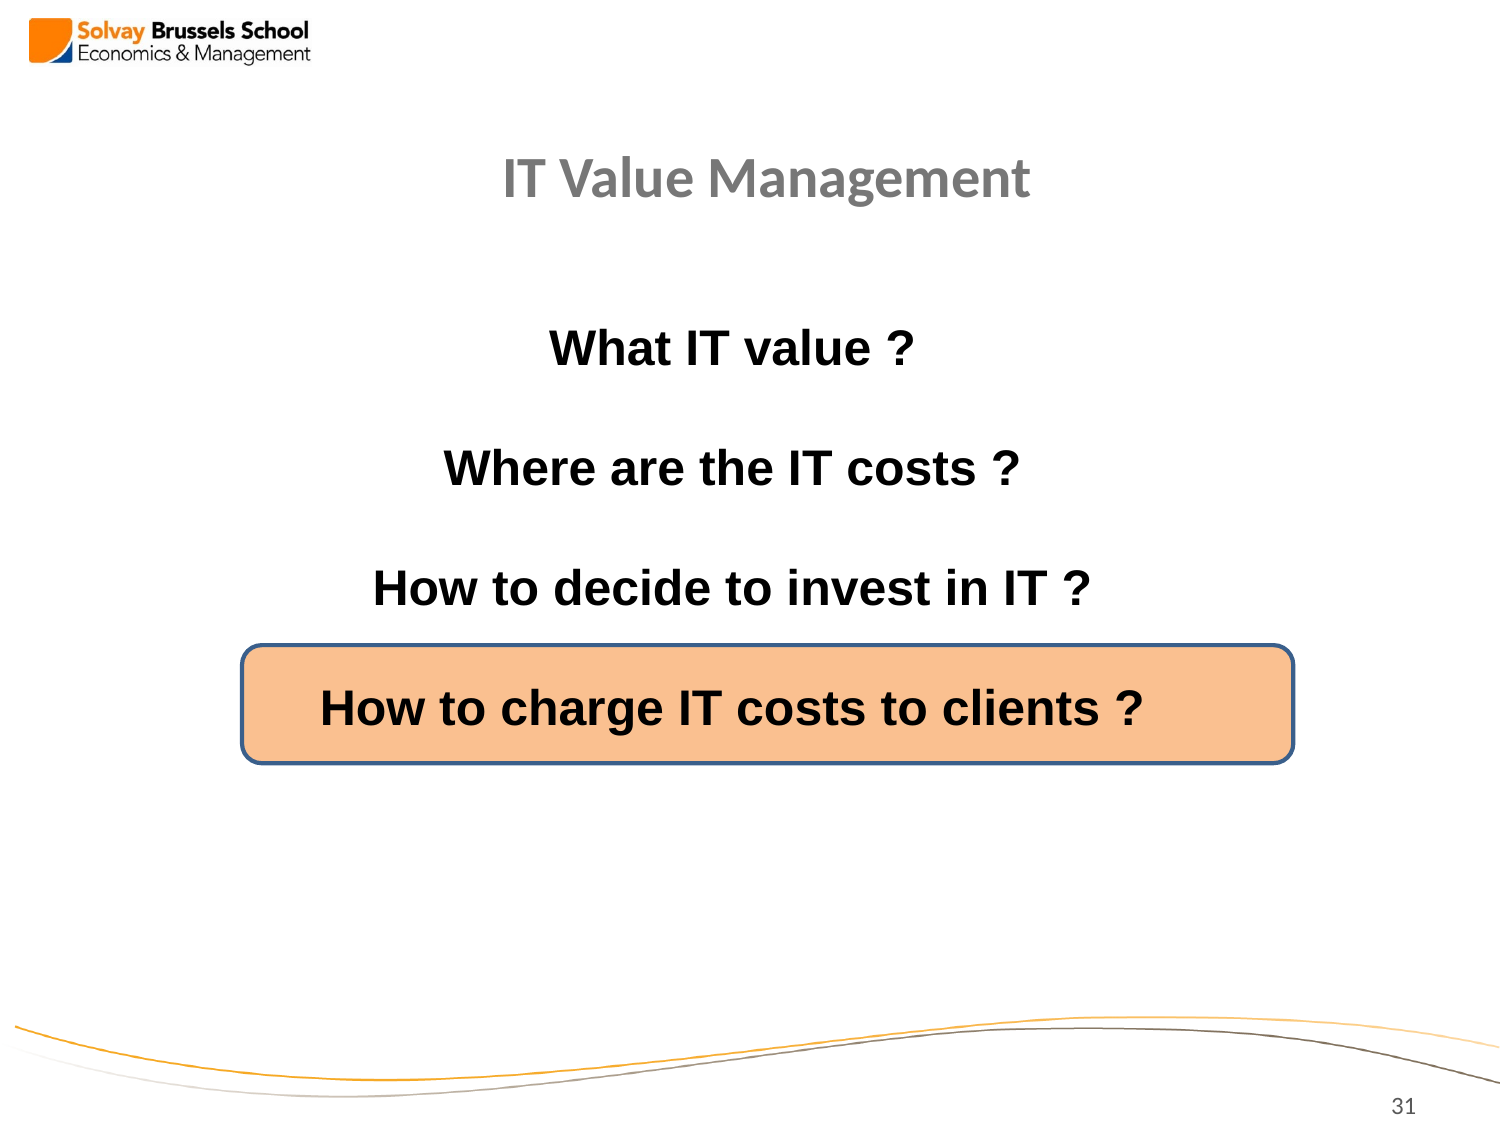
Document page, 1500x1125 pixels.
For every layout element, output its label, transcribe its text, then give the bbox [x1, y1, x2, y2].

picture [29, 18, 312, 67]
text_box IT Value Management [96, 66, 1452, 217]
picture [0, 1008, 1500, 1106]
text_box What IT value ? Where are the IT costs ? How to decide to invest in IT ? How to charge IT costs to clients ? [72, 307, 1393, 853]
slide_number 31 [1376, 1082, 1489, 1114]
